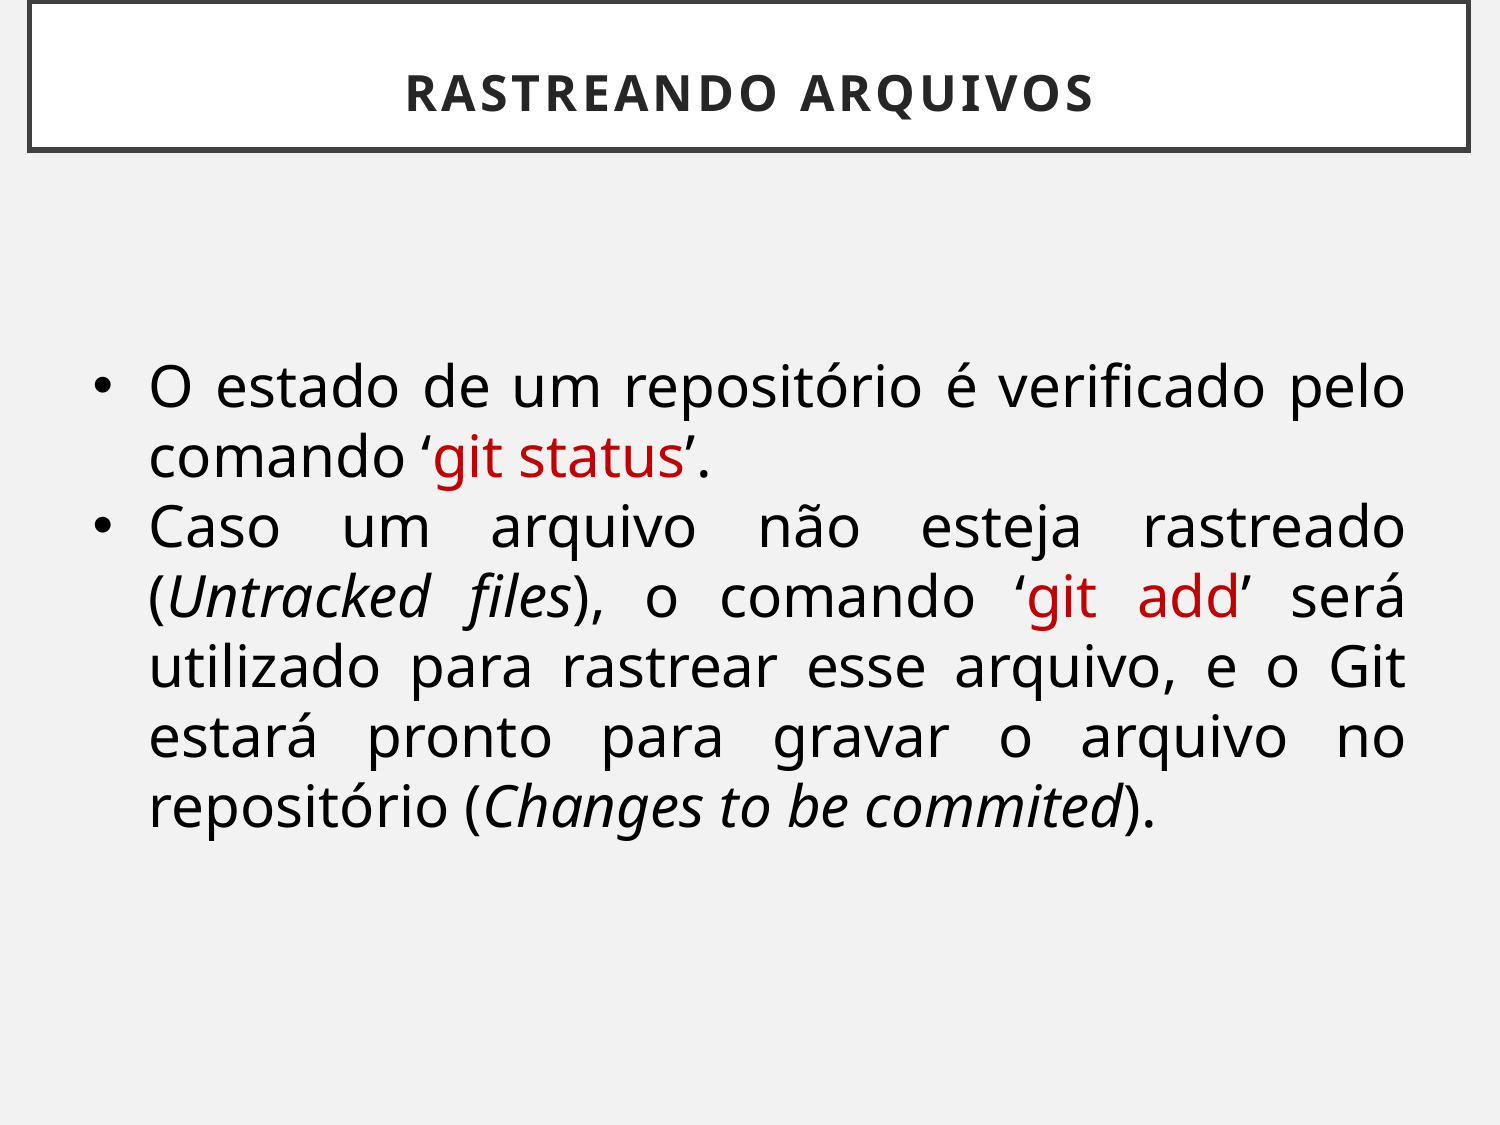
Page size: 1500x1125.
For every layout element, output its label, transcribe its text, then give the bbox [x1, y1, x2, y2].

title RASTREANDO ARQUIVOS [27, 0, 1471, 153]
text_box O estado de um repositório é verificado pelo comando ‘git status’. Caso um arquivo não esteja rastreado (Untracked files), o comando ‘git add’ será utilizado para rastrear esse arquivo, e o Git estará pronto para gravar o arquivo no repositório (Changes to be commited). [78, 262, 1422, 847]
